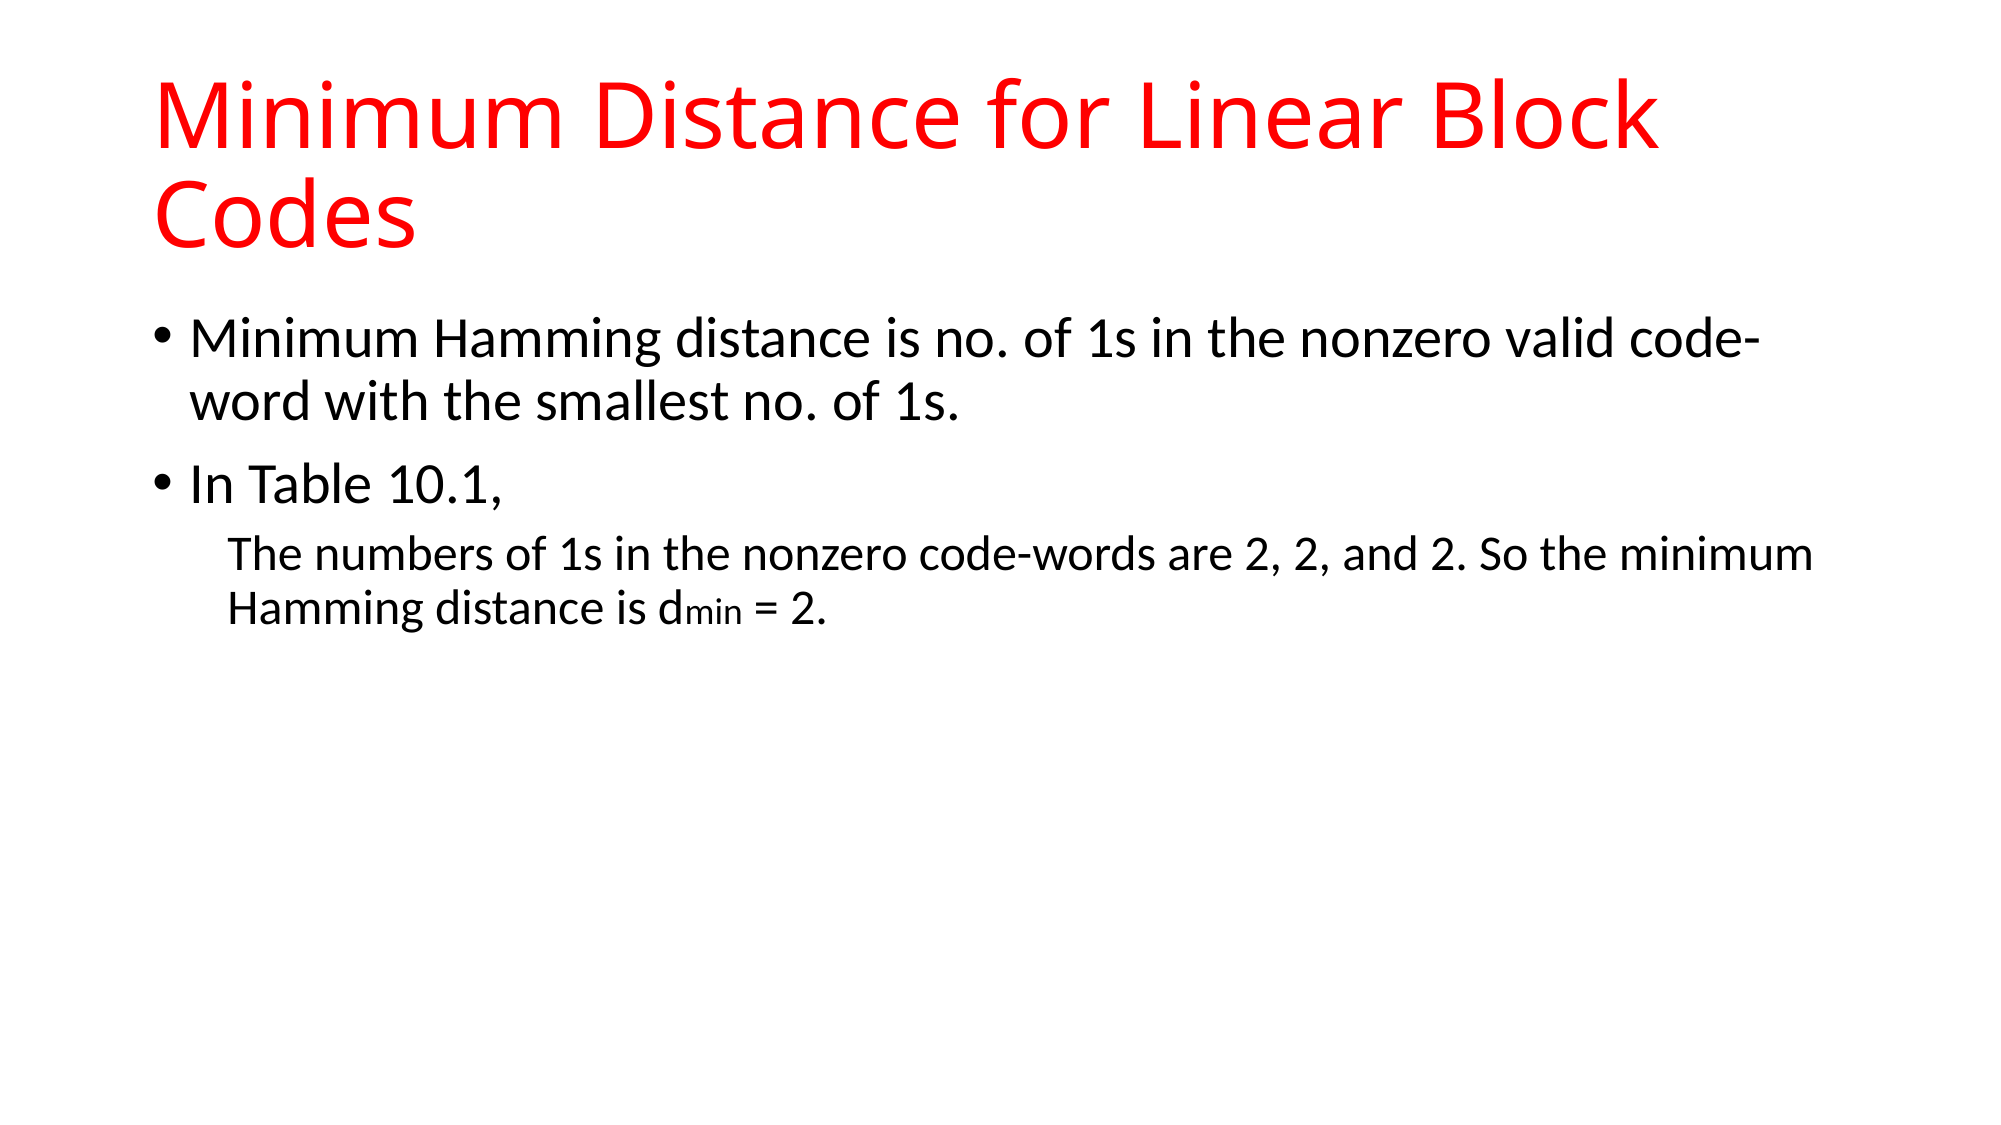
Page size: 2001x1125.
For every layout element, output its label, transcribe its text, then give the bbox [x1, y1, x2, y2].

title Minimum Distance for Linear Block Codes [137, 59, 1863, 278]
list Minimum Hamming distance is no. of 1s in the nonzero valid code-word with the smallest no. of 1s. In Table 10.1, The numbers of 1s in the nonzero code-words are 2, 2, and 2. So the minimum Hamming distance is dmin = 2. [137, 299, 1863, 1014]
